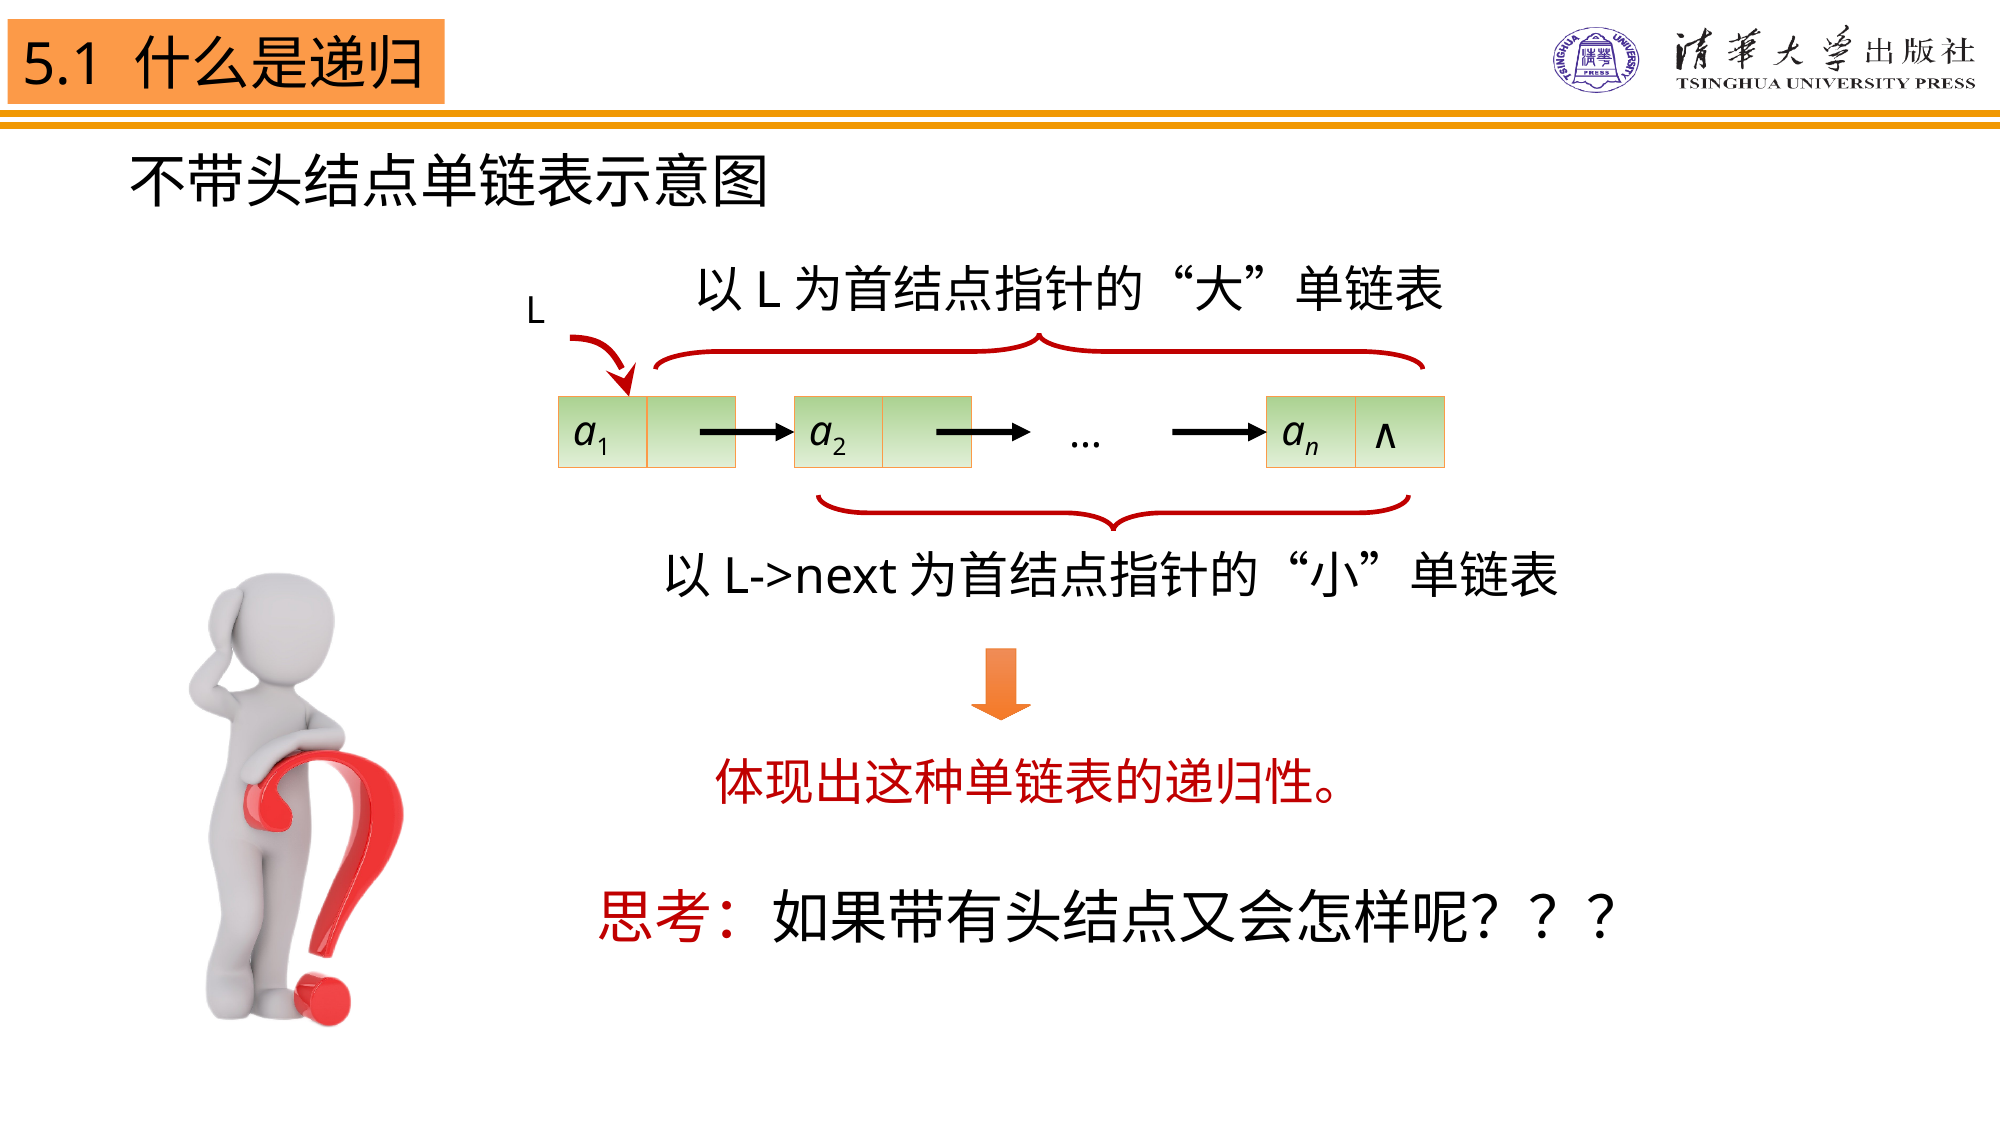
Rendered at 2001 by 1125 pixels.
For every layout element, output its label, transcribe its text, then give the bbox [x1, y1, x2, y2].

text_box a2 [794, 396, 882, 468]
text_box [646, 396, 736, 468]
text_box ∧ [1355, 396, 1445, 468]
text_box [699, 648, 1338, 819]
text_box 思考：如果带有头结点又会怎样呢？？？ [581, 872, 1686, 958]
text_box 不带头结点单链表示意图 [113, 137, 835, 222]
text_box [655, 249, 1497, 370]
text_box [569, 338, 636, 397]
text_box [936, 425, 1031, 439]
text_box L [510, 278, 582, 339]
text_box … [1054, 398, 1149, 464]
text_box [646, 495, 1601, 612]
text_box an [1266, 396, 1355, 468]
picture [31, 538, 540, 1047]
text_box [1172, 425, 1268, 439]
text_box [882, 396, 972, 468]
text_box [699, 425, 795, 439]
text_box a1 [558, 396, 646, 468]
picture [1504, 0, 2001, 144]
